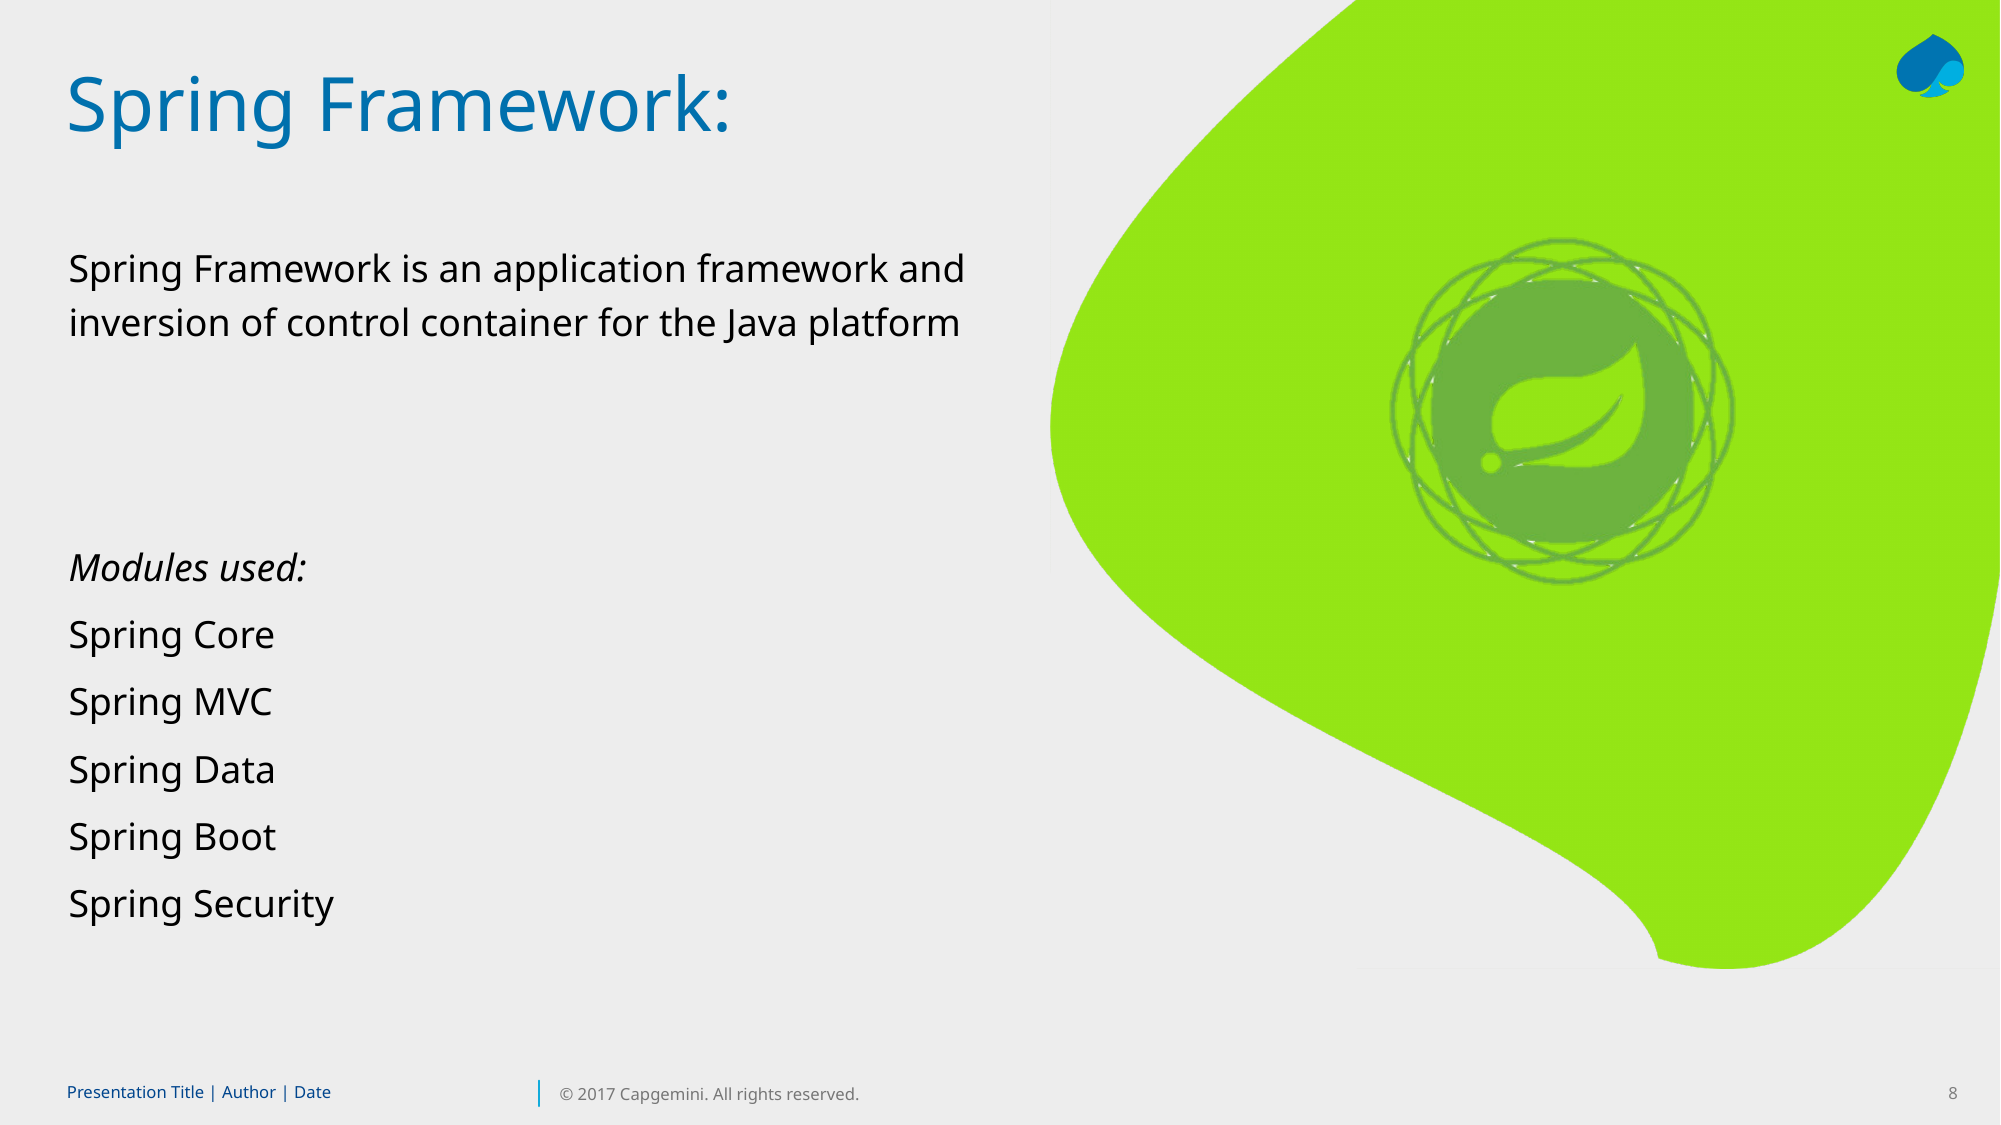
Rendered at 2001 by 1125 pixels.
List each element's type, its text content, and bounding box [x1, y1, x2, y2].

title Spring Framework: [66, 66, 1875, 208]
list Modules used: Spring Core Spring MVC Spring Data Spring Boot Spring Security [68, 533, 1000, 759]
list Spring Framework is an application framework and inversion of control container for the Java platform [68, 234, 1000, 459]
picture [1050, 0, 2000, 969]
